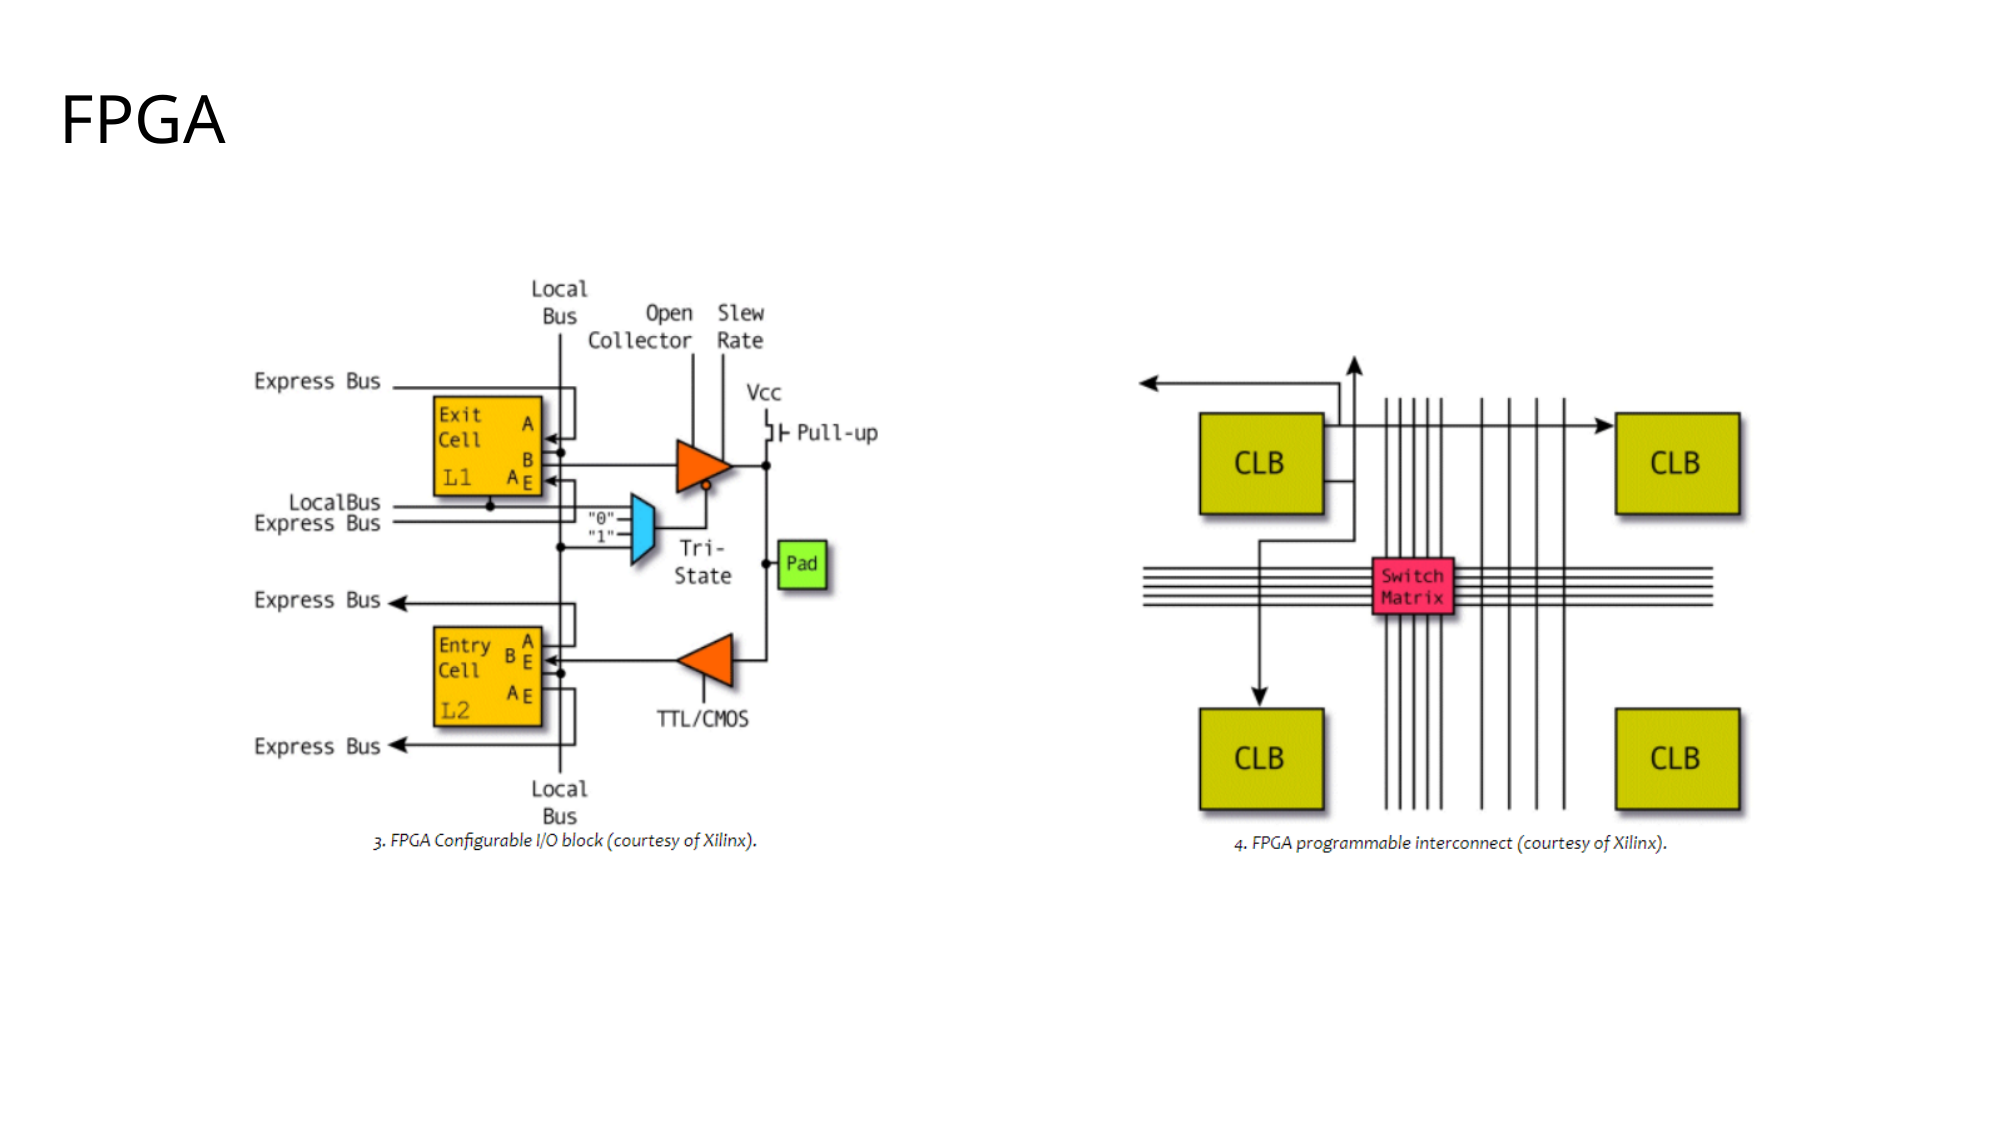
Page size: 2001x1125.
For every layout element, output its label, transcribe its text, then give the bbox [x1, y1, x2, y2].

text_box FPGA [44, 49, 1068, 144]
picture [1086, 323, 1791, 864]
picture [172, 261, 914, 864]
